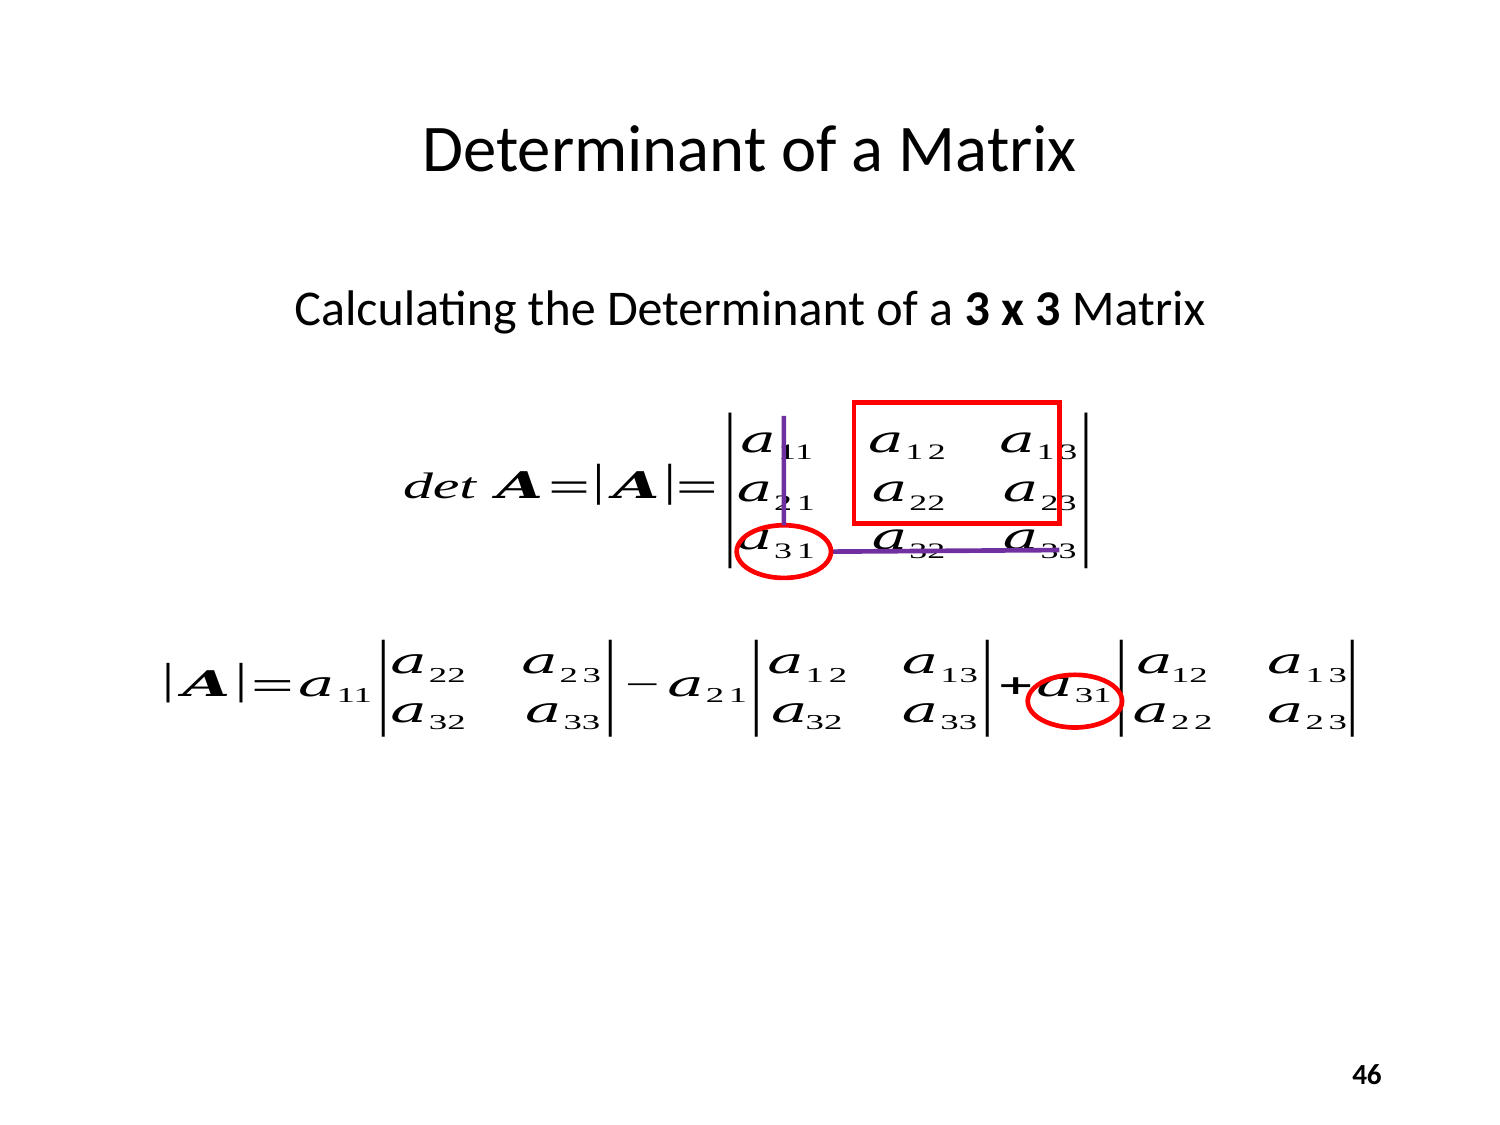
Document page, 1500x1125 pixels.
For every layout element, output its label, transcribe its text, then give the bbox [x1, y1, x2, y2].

text_box [735, 524, 833, 579]
text_box Calculating the Determinant of a 3 x 3 Matrix [266, 267, 1234, 343]
text_box [1026, 673, 1124, 729]
text_box [853, 401, 1060, 525]
title Determinant of a Matrix [103, 59, 1397, 241]
slide_number 46 [1059, 1042, 1397, 1103]
